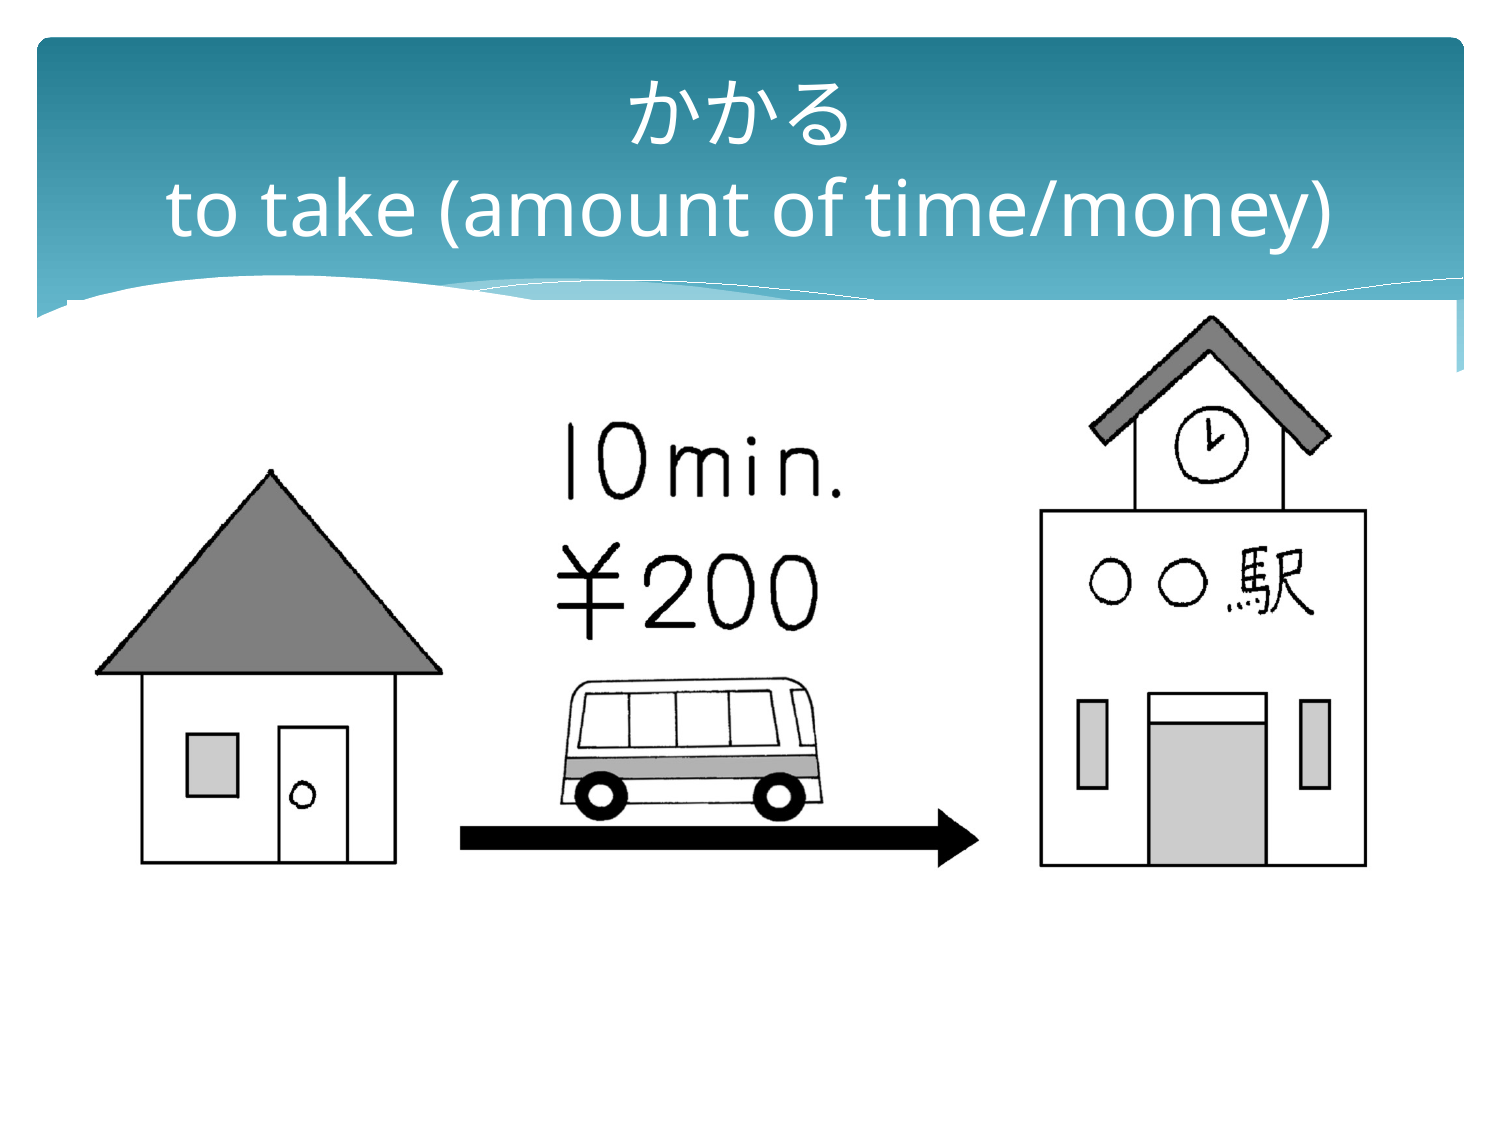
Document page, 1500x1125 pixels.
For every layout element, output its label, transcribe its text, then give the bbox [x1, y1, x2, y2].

picture [66, 299, 1457, 931]
title かかる to take (amount of time/money) [75, 55, 1425, 261]
